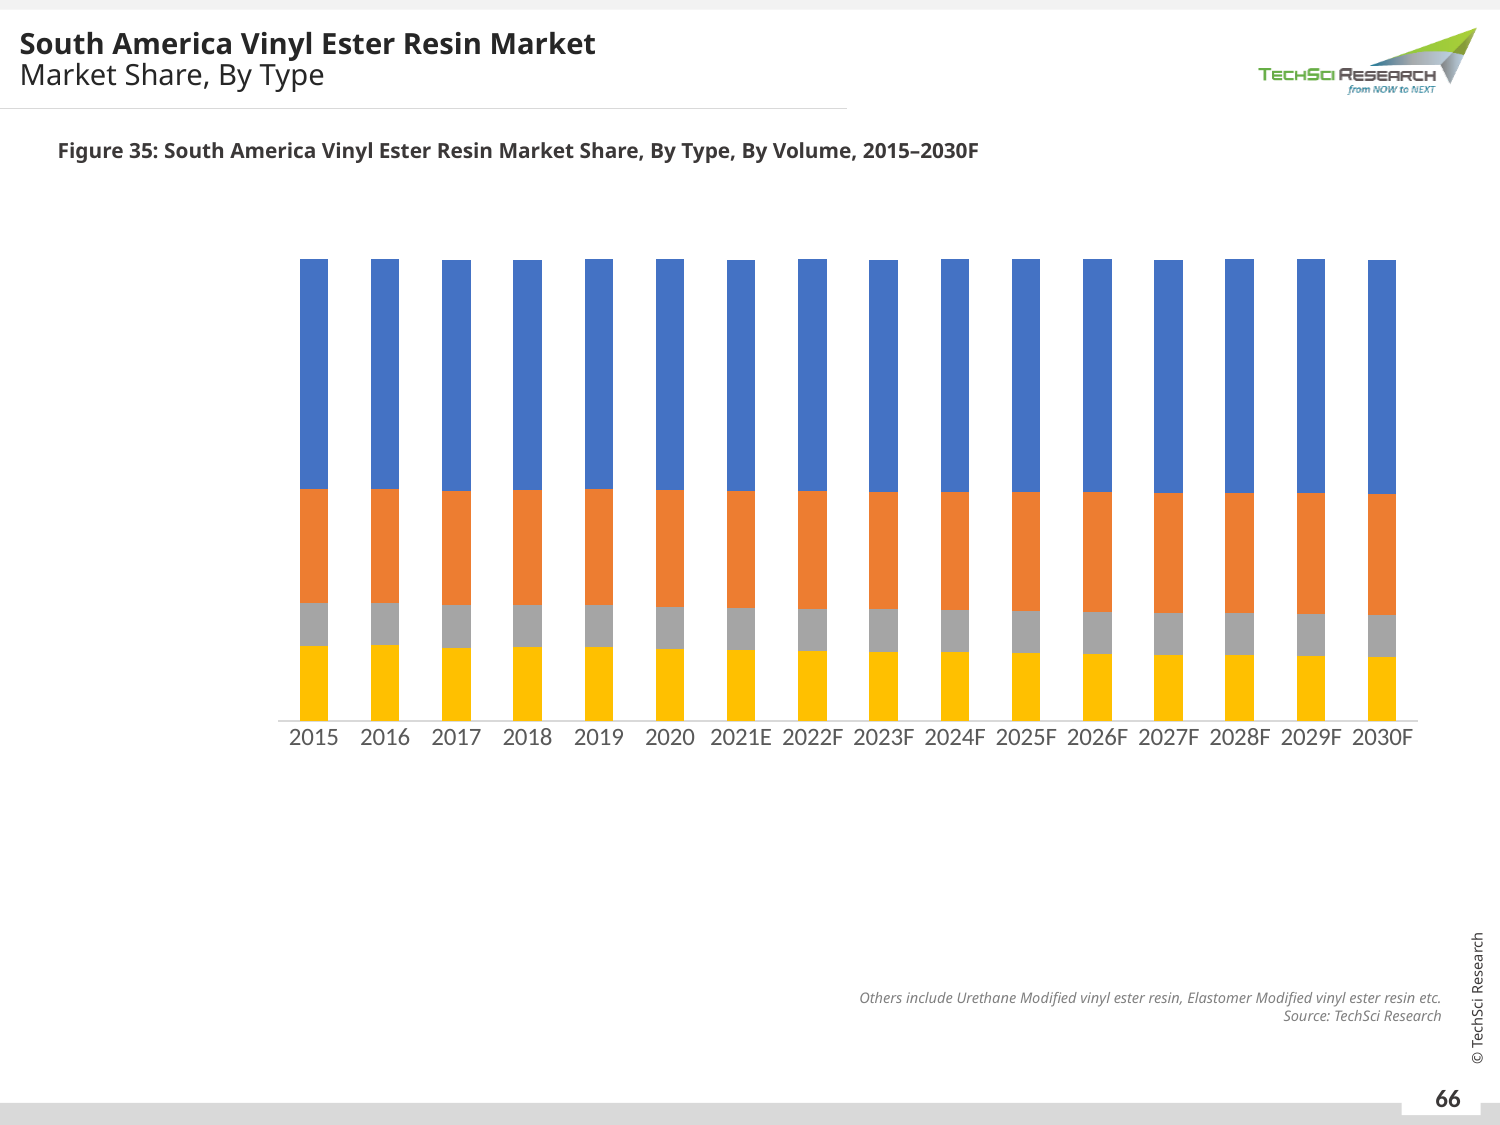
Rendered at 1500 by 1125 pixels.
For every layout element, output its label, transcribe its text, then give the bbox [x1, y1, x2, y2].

text_box Figure 35: South America Vinyl Ester Resin Market Share, By Type, By Volume, 2015–2030F [42, 118, 1488, 167]
chart [0, 167, 1488, 1074]
list South America Vinyl Ester Resin Market Market Share, By Type [4, 21, 1209, 122]
picture [1257, 27, 1477, 96]
